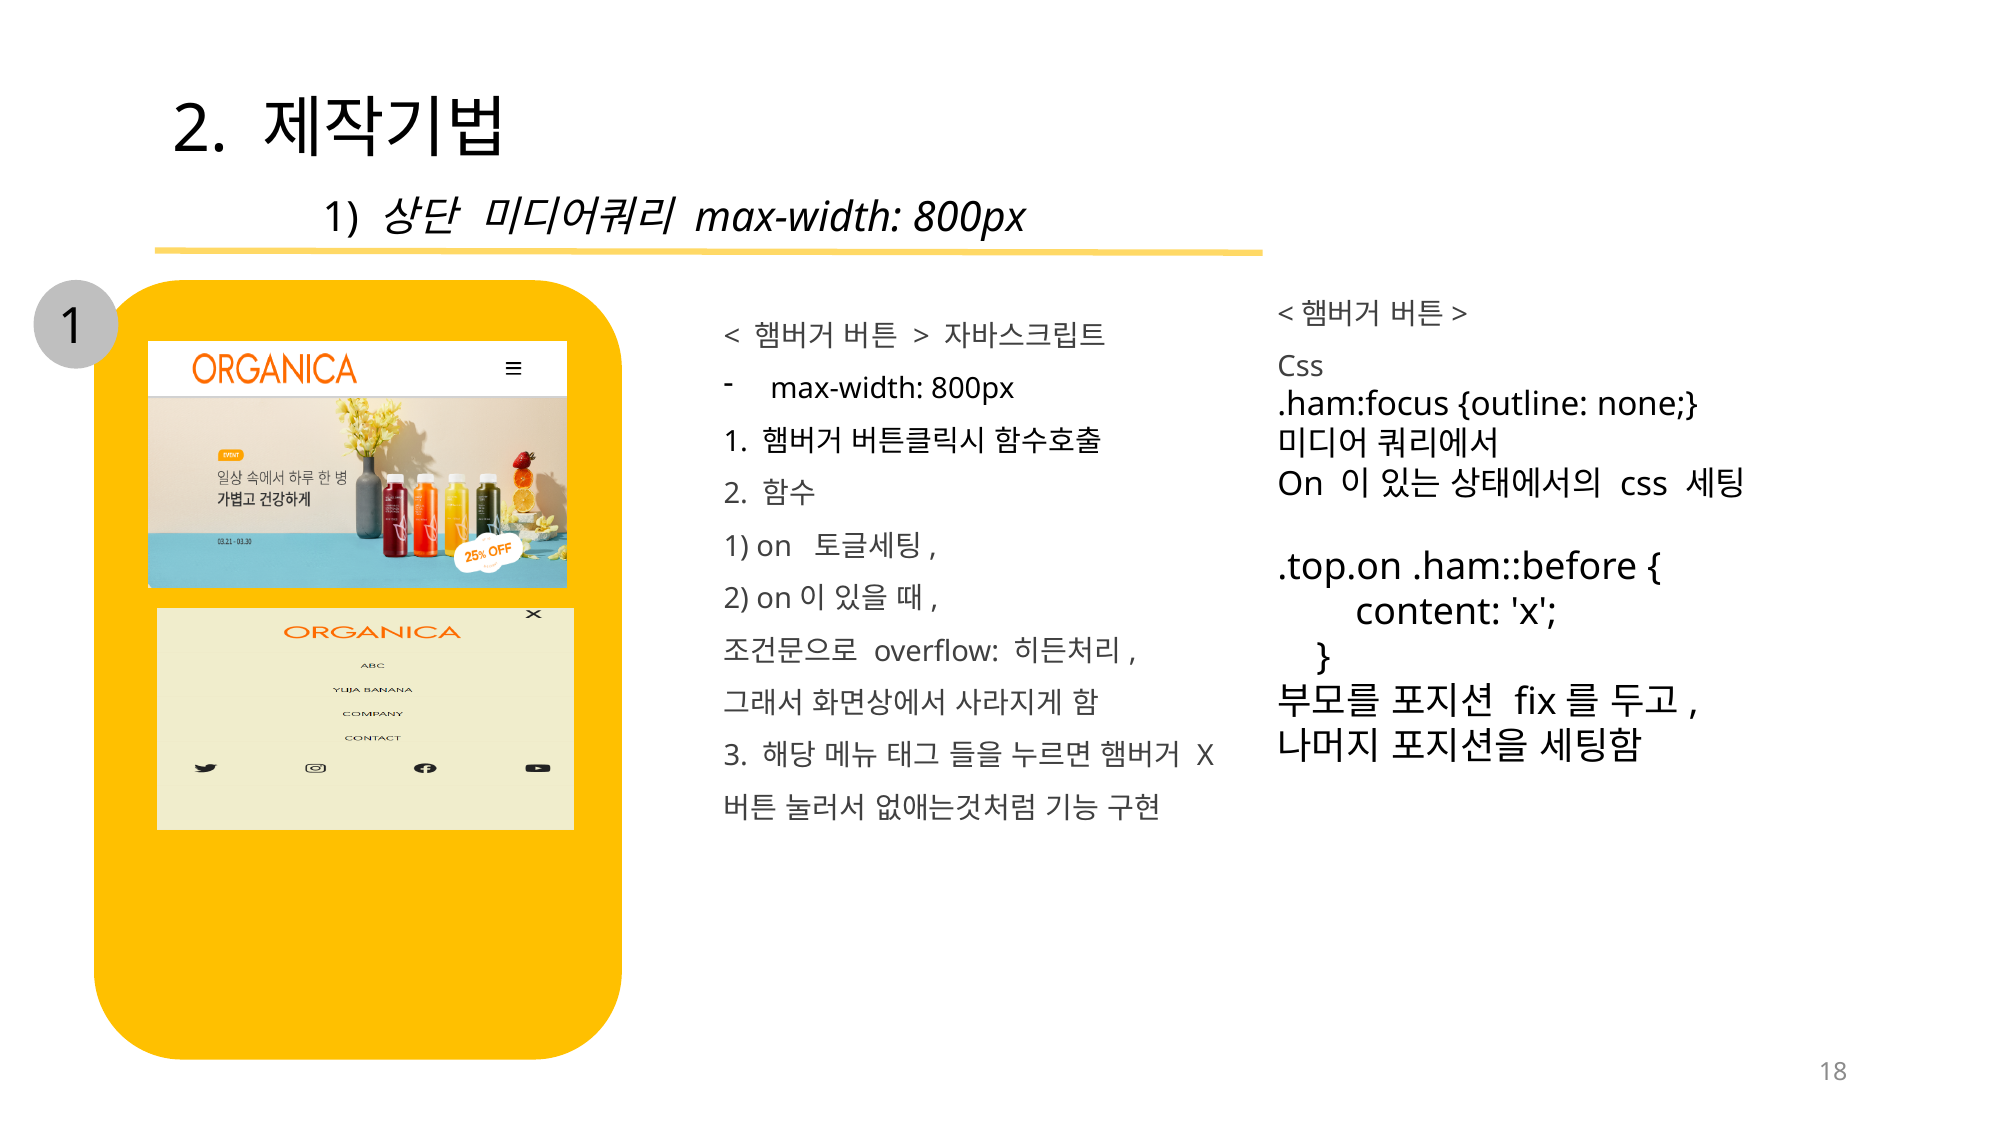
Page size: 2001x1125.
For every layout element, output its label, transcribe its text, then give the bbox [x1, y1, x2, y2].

picture [148, 341, 567, 588]
slide_number 18 [1412, 1042, 1863, 1103]
text_box <햄버거 버튼> Css .ham:focus {outline: none;} 미디어 쿼리에서 On 이 있는 상태에서의 css 세팅 .top.on .ham::before { content: 'x'; } 부모를 포지션 fix를 두고, 나머지 포지션을 세팅함 [1262, 270, 1850, 827]
text_box 2. 제작기법 1) 상단 미디어쿼리 max-width: 800px [157, 77, 1410, 253]
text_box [33, 279, 119, 369]
text_box [92, 279, 623, 1061]
text_box < 햄버거 버튼 > 자바스크립트 max-width: 800px 1. 햄버거 버튼클릭시 함수호출 2. 함수 1) on 토글세팅, 2) on이 있을 때, 조건문으로 overflow: 히든처리, 그래서 화면상에서 사라지게 함 3. 해당 메뉴 태그 들을 누르면 햄버거 X 버튼 눌러서 없애는것처럼 기능 구현 [708, 292, 1243, 884]
picture [157, 608, 574, 830]
